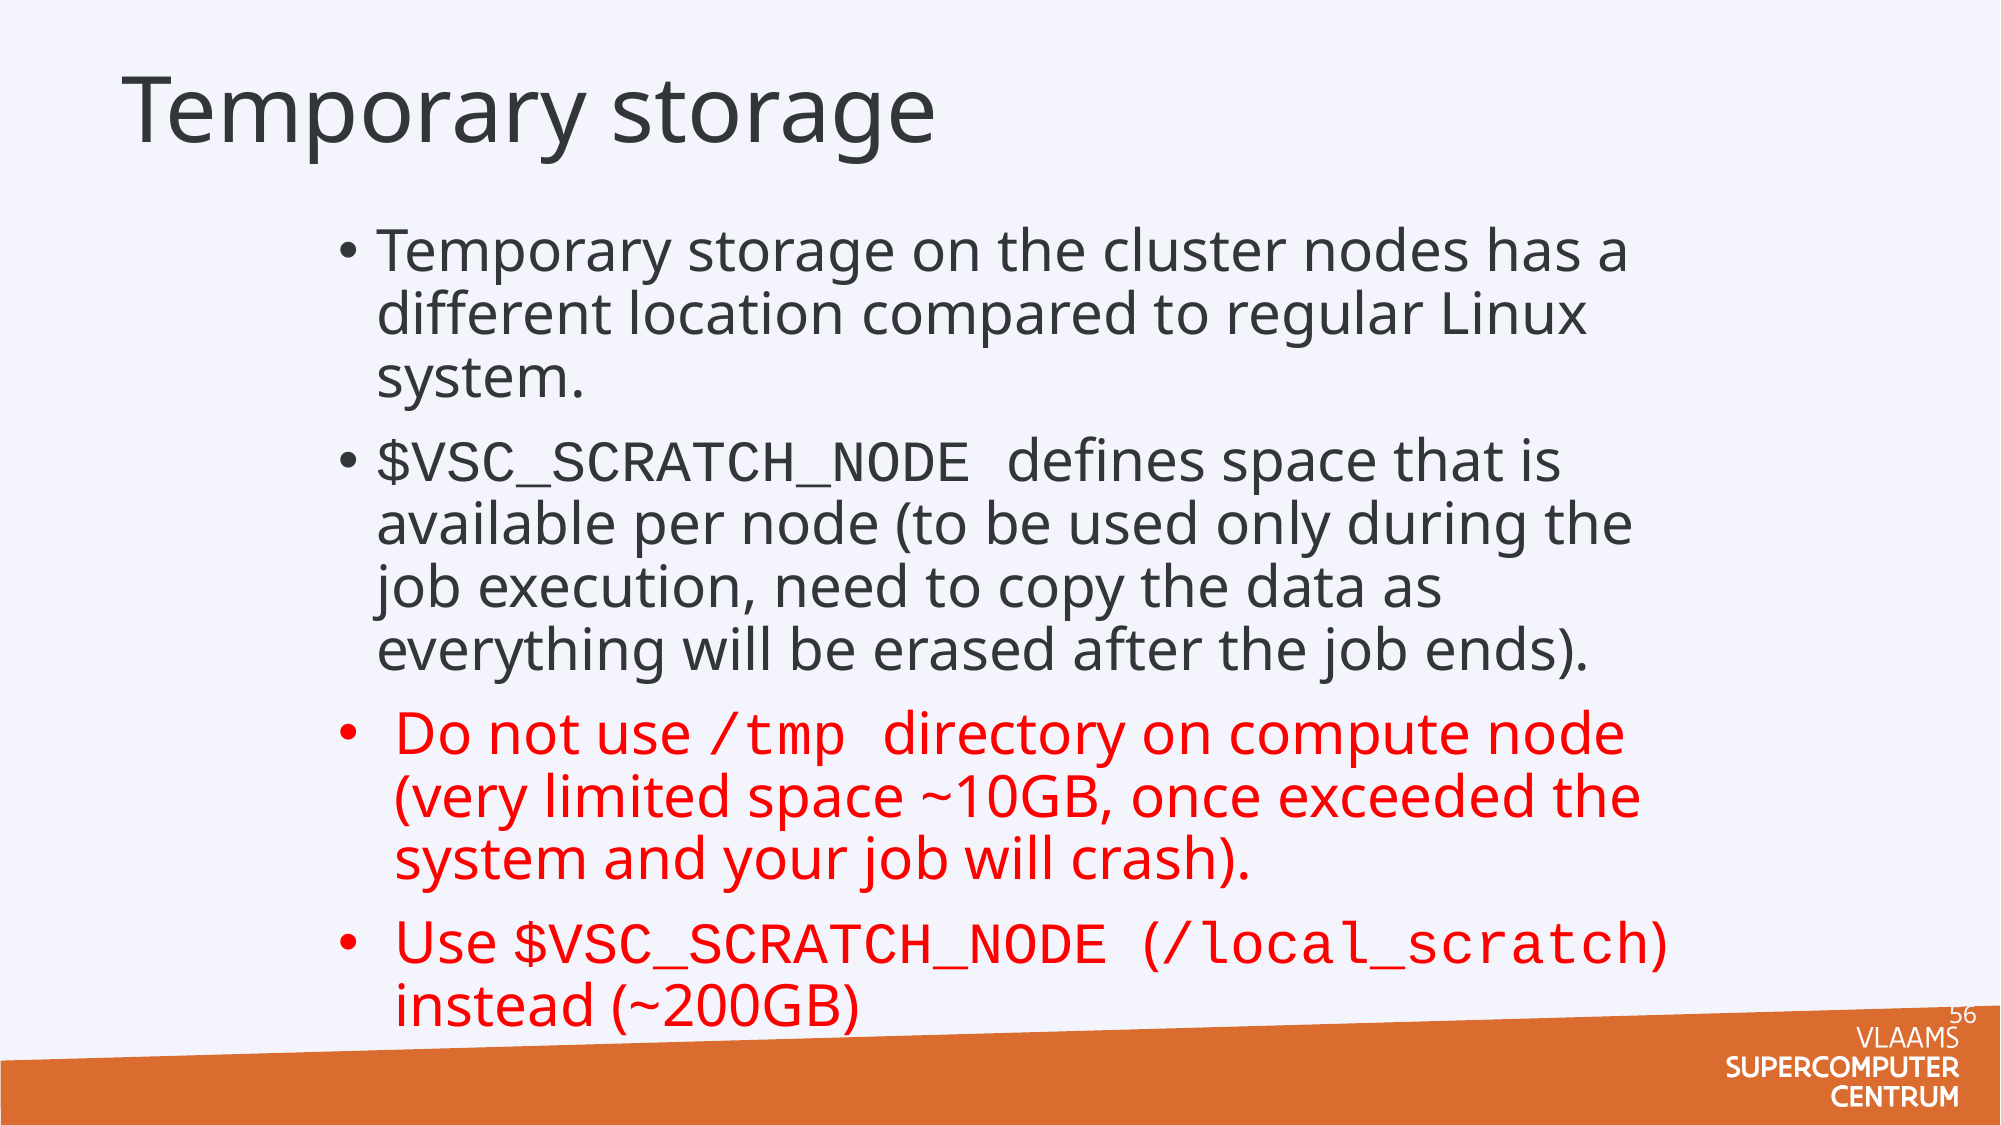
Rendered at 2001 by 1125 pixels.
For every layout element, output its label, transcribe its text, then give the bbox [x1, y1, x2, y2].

slide_number 56 [1787, 992, 1993, 1040]
list Temporary storage on the cluster nodes has a different location compared to regular Linux system. $VSC_SCRATCH_NODE defines space that is available per node (to be used only during the job execution, need to copy the data as everything will be erased after the job ends). Do not use /tmp directory on compute node (very limited space ~10GB, once exceeded the system and your job will crash). Use $VSC_SCRATCH_NODE (/local_scratch) instead (~200GB) [338, 221, 1706, 563]
title Temporary storage [106, 4, 1832, 222]
picture [1725, 1021, 1960, 1117]
